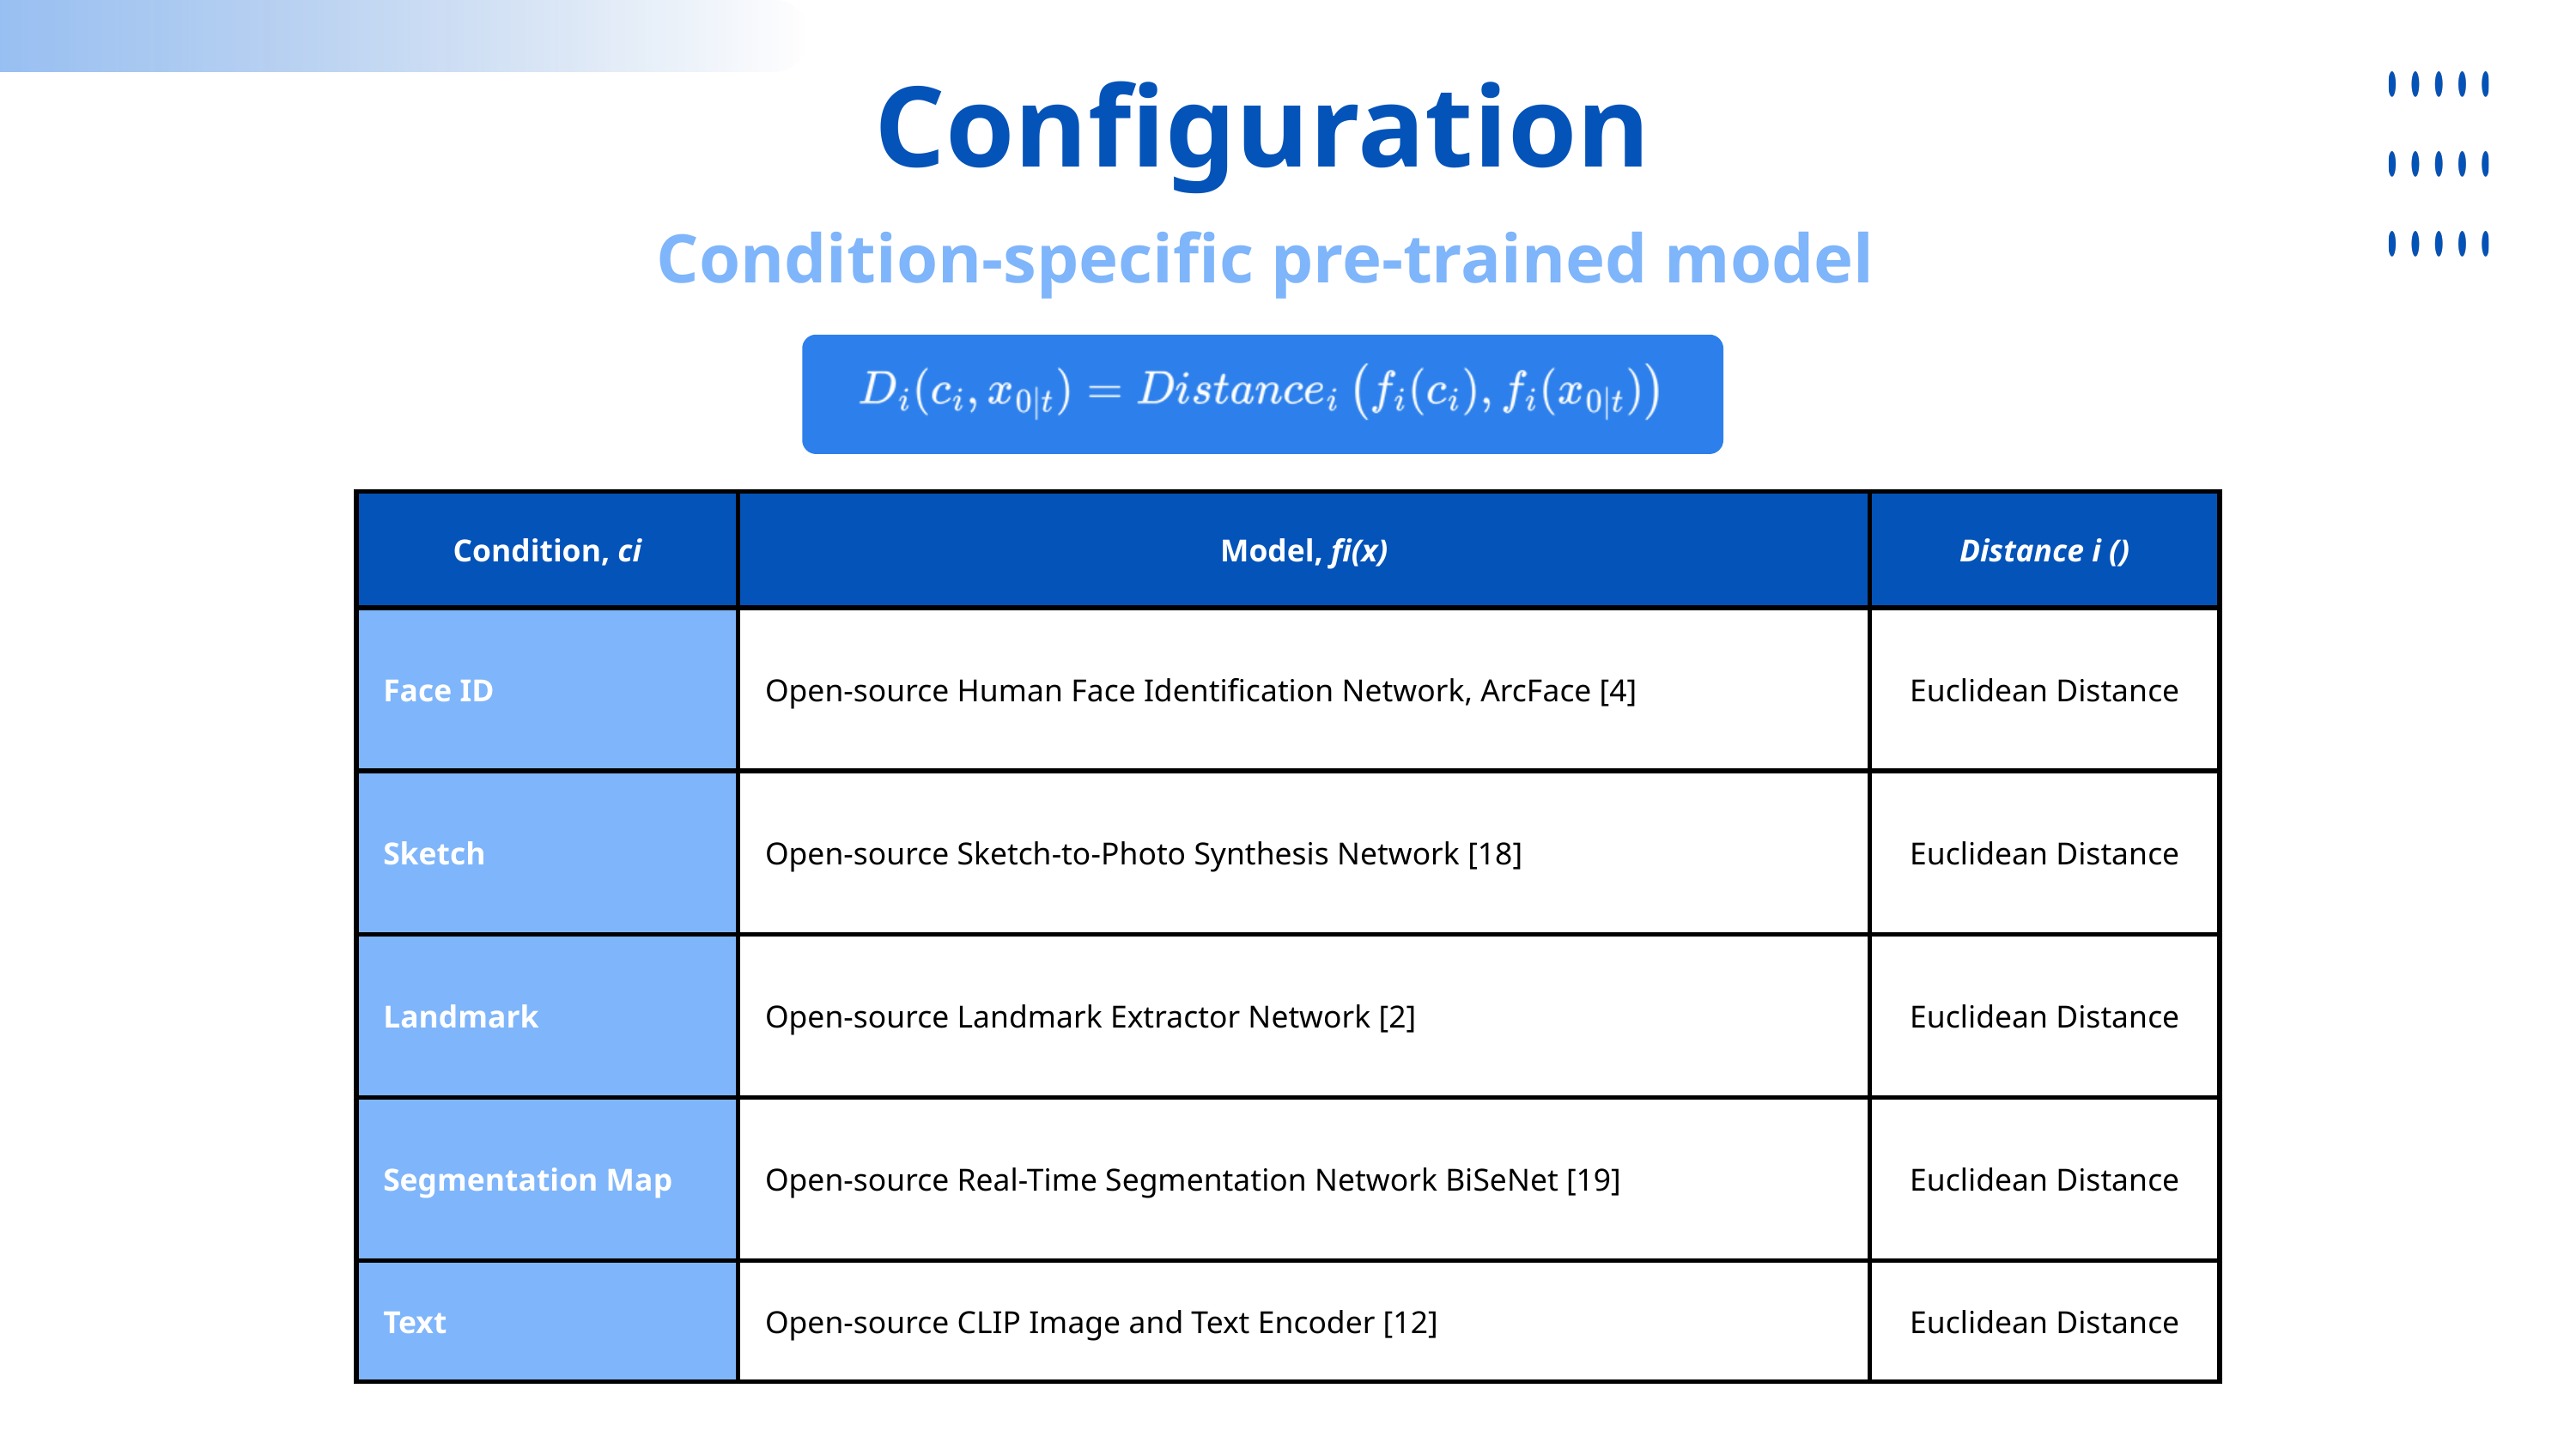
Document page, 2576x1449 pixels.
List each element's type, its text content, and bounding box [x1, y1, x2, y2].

table_cell Euclidean Distance [1872, 937, 2217, 1095]
table_cell Face ID [359, 610, 736, 768]
table_cell Euclidean Distance [1872, 1100, 2217, 1258]
table_cell Open-source Human Face Identification Network, ArcFace [4] [740, 610, 1868, 768]
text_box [0, 0, 809, 72]
picture [771, 282, 1754, 503]
table_cell Open-source Real-Time Segmentation Network BiSeNet [19] [740, 1100, 1868, 1258]
text_box [2388, 71, 2489, 258]
table_cell Open-source Sketch-to-Photo Synthesis Network [18] [740, 773, 1868, 932]
table_cell Open-source Landmark Extractor Network [2] [740, 937, 1868, 1095]
text_box Condition-specific pre-trained model [251, 219, 2281, 296]
table_header Condition, ci [359, 494, 736, 605]
table_cell Landmark [359, 937, 736, 1095]
text_box Configuration [510, 61, 2015, 190]
table_header Distance i () [1872, 494, 2217, 605]
table_cell Sketch [359, 773, 736, 932]
table_cell Euclidean Distance [1872, 610, 2217, 768]
table_header Model, fi(x) [740, 494, 1868, 605]
table_cell Euclidean Distance [1872, 773, 2217, 932]
table_cell Euclidean Distance [1872, 1263, 2217, 1379]
table_cell Open-source CLIP Image and Text Encoder [12] [740, 1263, 1868, 1379]
table_cell Text [359, 1263, 736, 1379]
table_cell Segmentation Map [359, 1100, 736, 1258]
